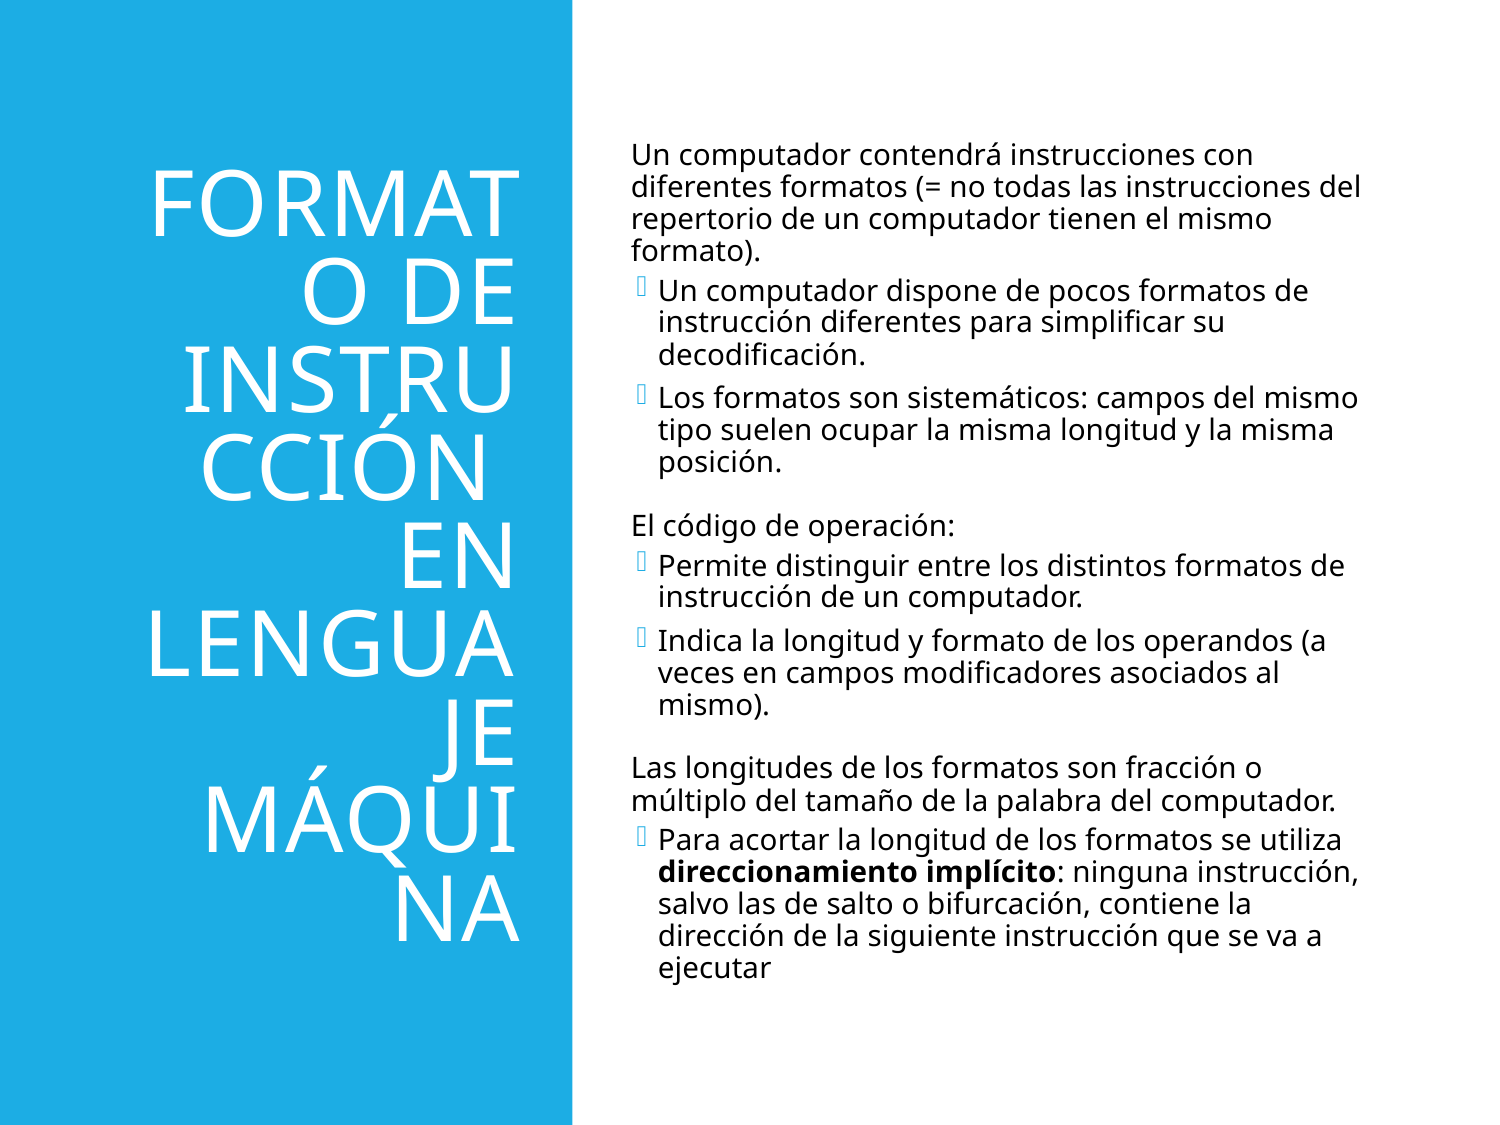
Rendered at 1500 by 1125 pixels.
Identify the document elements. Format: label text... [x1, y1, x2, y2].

text_box [0, 0, 574, 1125]
text_box [574, 0, 1500, 1125]
title Formato de Instrucción en lenguaje máquina [118, 131, 536, 993]
list Un computador contendrá instrucciones con diferentes formatos (= no todas las instrucciones del repertorio de un computador tienen el mismo formato). Un computador dispone de pocos formatos de instrucción diferentes para simplificar su decodificación. Los formatos son sistemáticos: campos del mismo tipo suelen ocupar la misma longitud y la misma posición. El código de operación: Permite distinguir entre los distintos formatos de instrucción de un computador. Indica la longitud y formato de los operandos (a veces en campos modificadores asociados al mismo). Las longitudes de los formatos son fracción o múltiplo del tamaño de la palabra del computador. Para acortar la longitud de los formatos se utiliza direccionamiento implícito: ninguna instrucción, salvo las de salto o bifurcación, contiene la dirección de la siguiente instrucción que se va a ejecutar [609, 131, 1385, 993]
